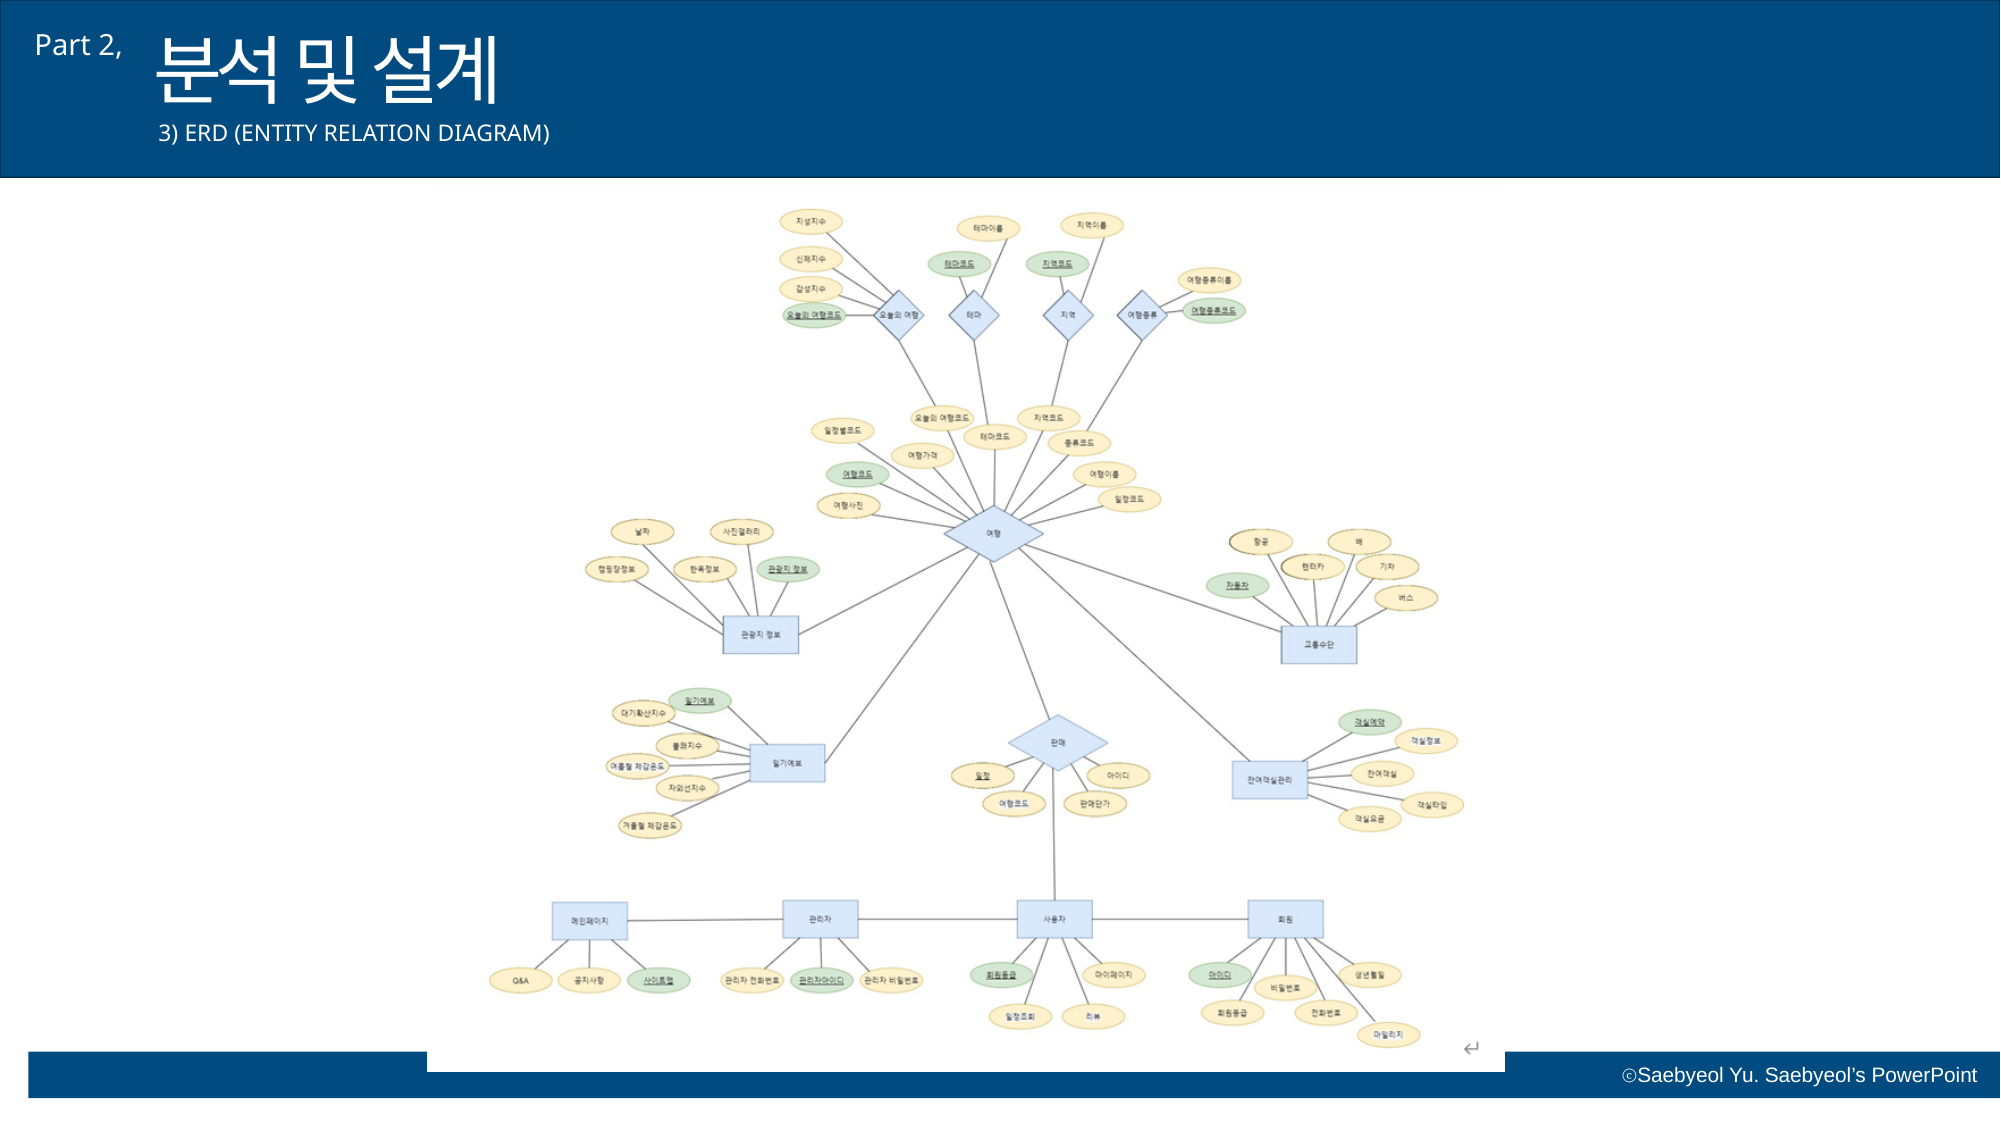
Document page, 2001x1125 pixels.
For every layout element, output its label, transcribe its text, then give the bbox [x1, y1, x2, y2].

picture [427, 184, 1505, 1072]
text_box 3) ERD (ENTITY RELATION DIAGRAM) [143, 110, 2000, 154]
text_box 분석 및 설계 [138, 16, 518, 122]
text_box Part 2, [19, 19, 146, 69]
text_box [0, 0, 2000, 178]
